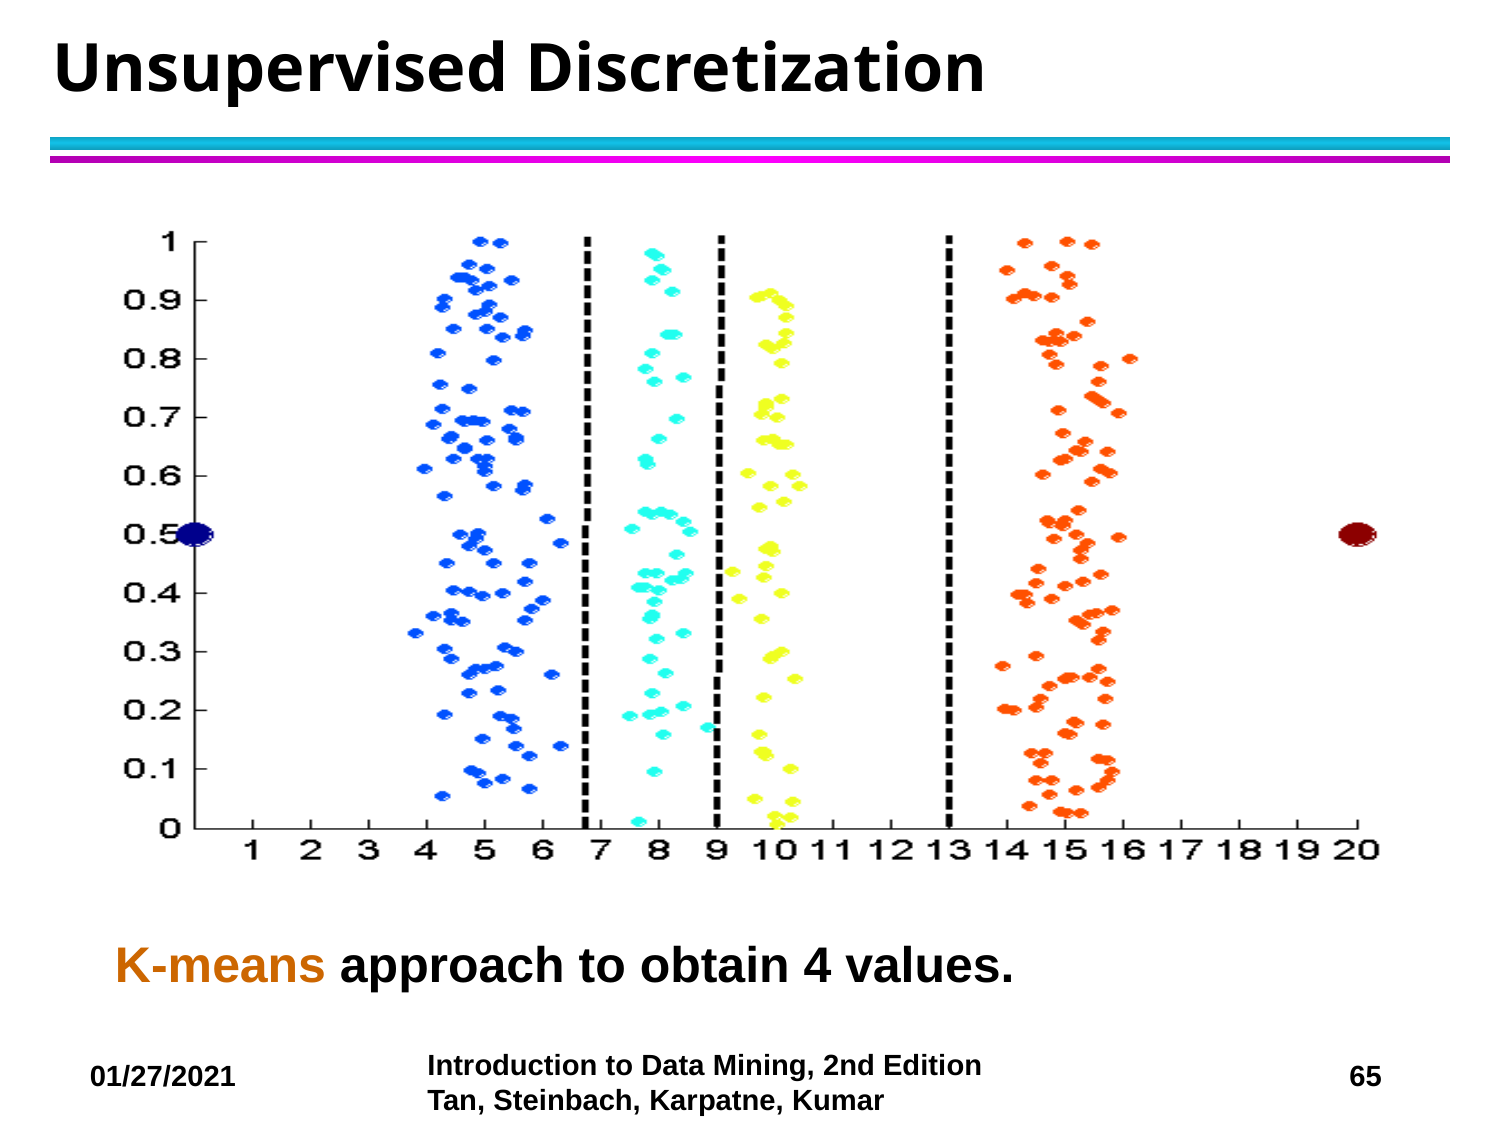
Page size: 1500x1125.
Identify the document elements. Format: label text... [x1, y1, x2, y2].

picture [0, 186, 1500, 908]
text_box K-means approach to obtain 4 values. [100, 924, 1438, 1000]
title Unsupervised Discretization [37, 0, 1475, 113]
